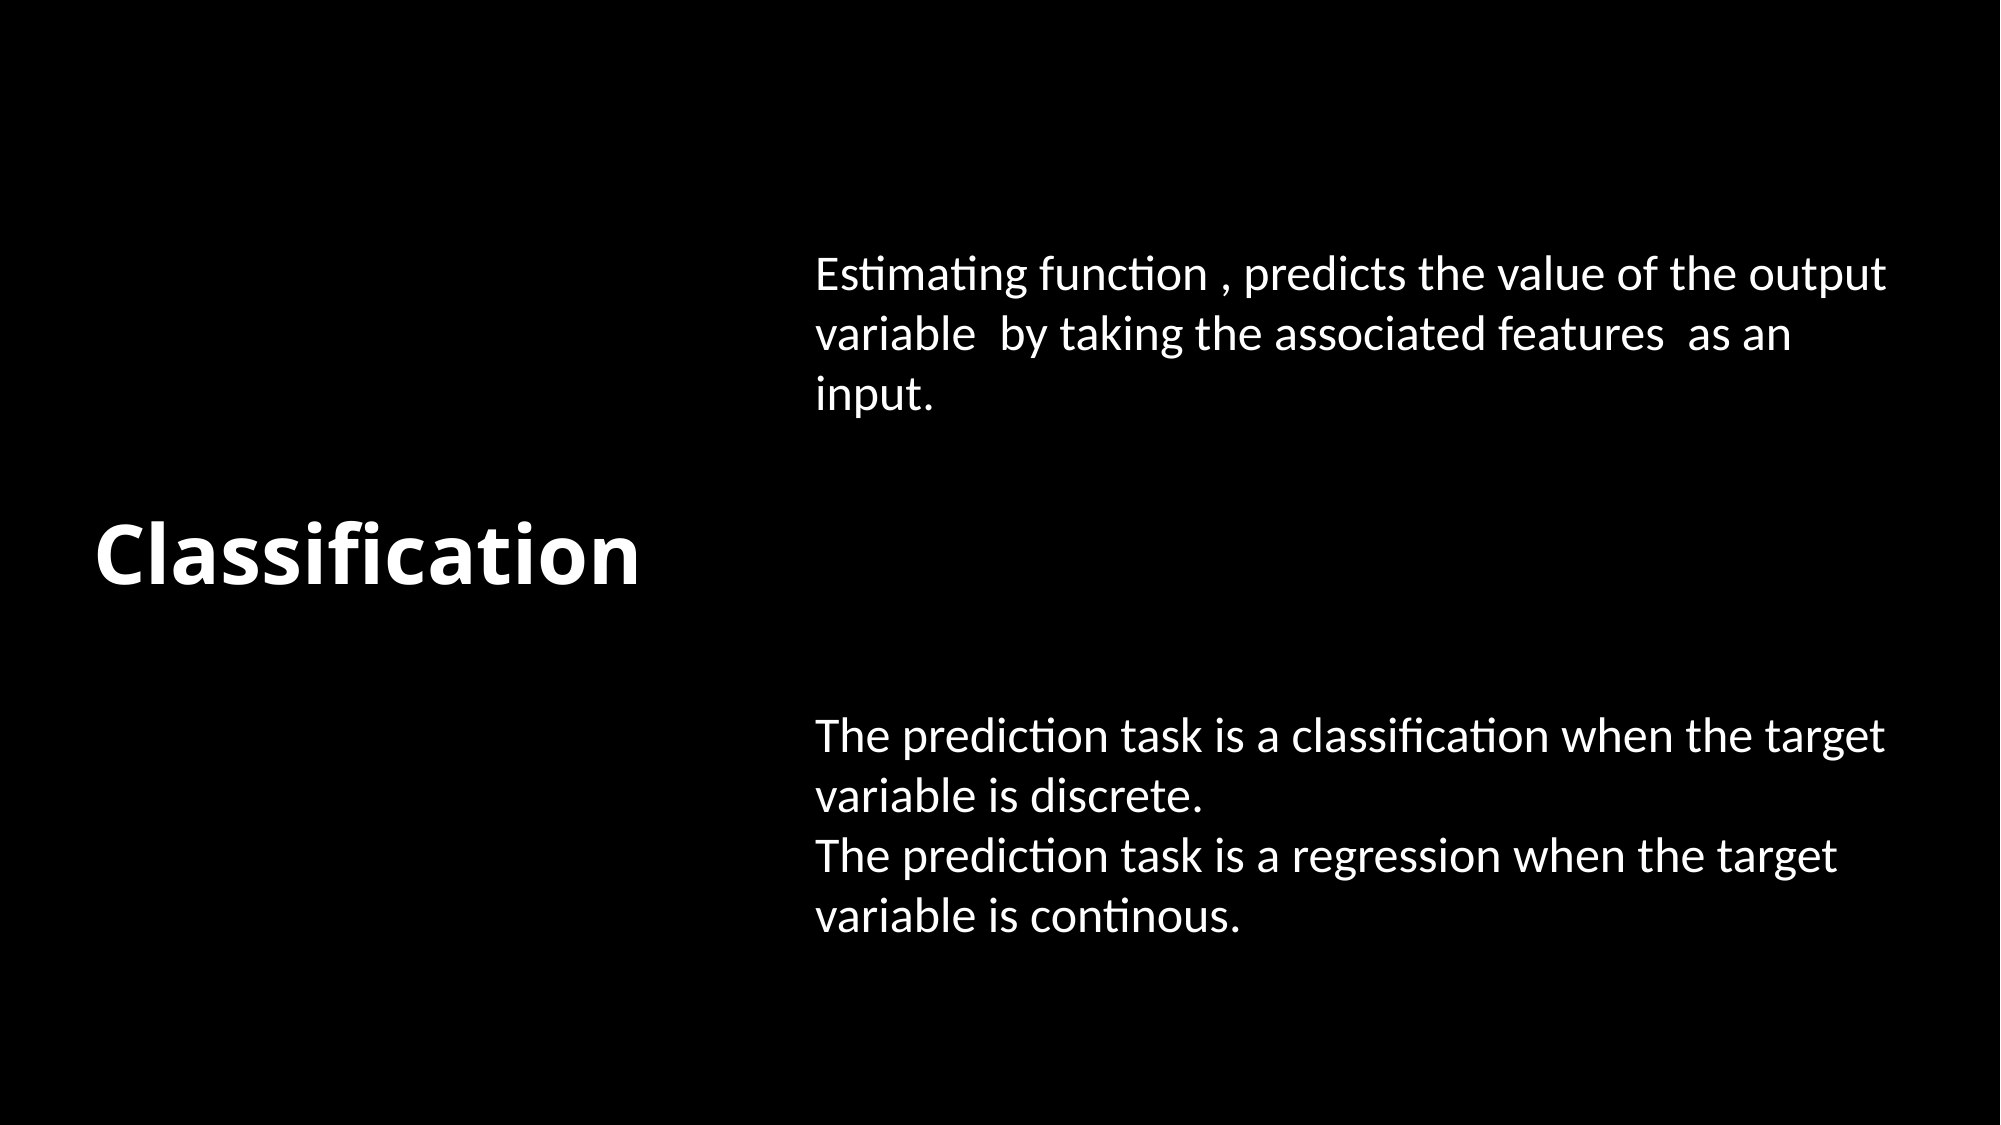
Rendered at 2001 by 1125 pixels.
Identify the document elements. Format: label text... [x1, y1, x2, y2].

text_box The prediction task is a classification when the target variable is discrete. The prediction task is a regression when the target variable is continous. [800, 695, 1912, 950]
text_box Classification [78, 482, 664, 627]
